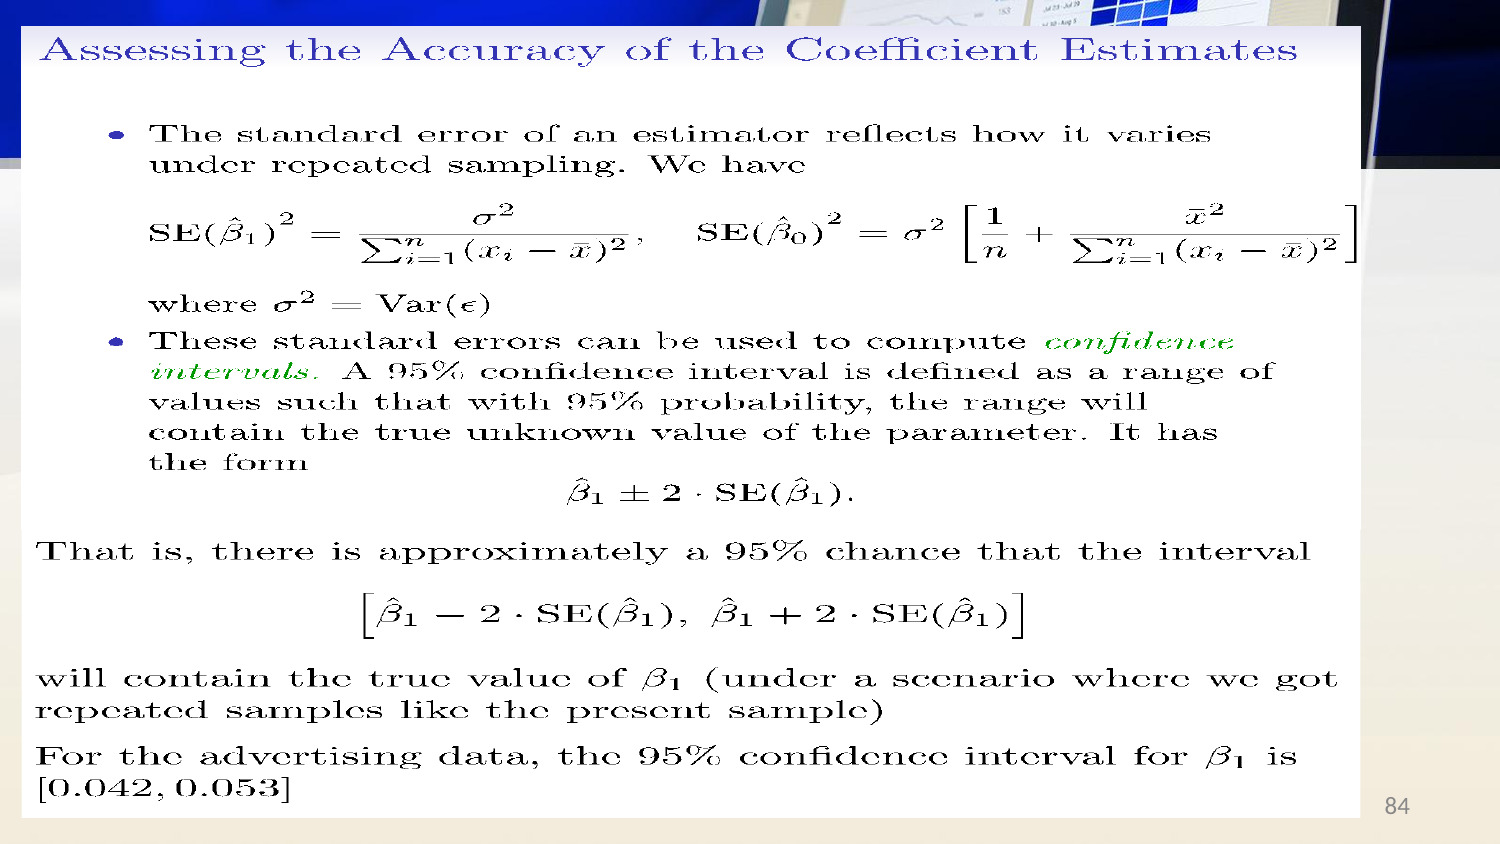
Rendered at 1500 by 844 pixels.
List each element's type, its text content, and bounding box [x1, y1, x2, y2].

picture [0, 0, 1500, 844]
slide_number ‹#› [1074, 782, 1425, 827]
